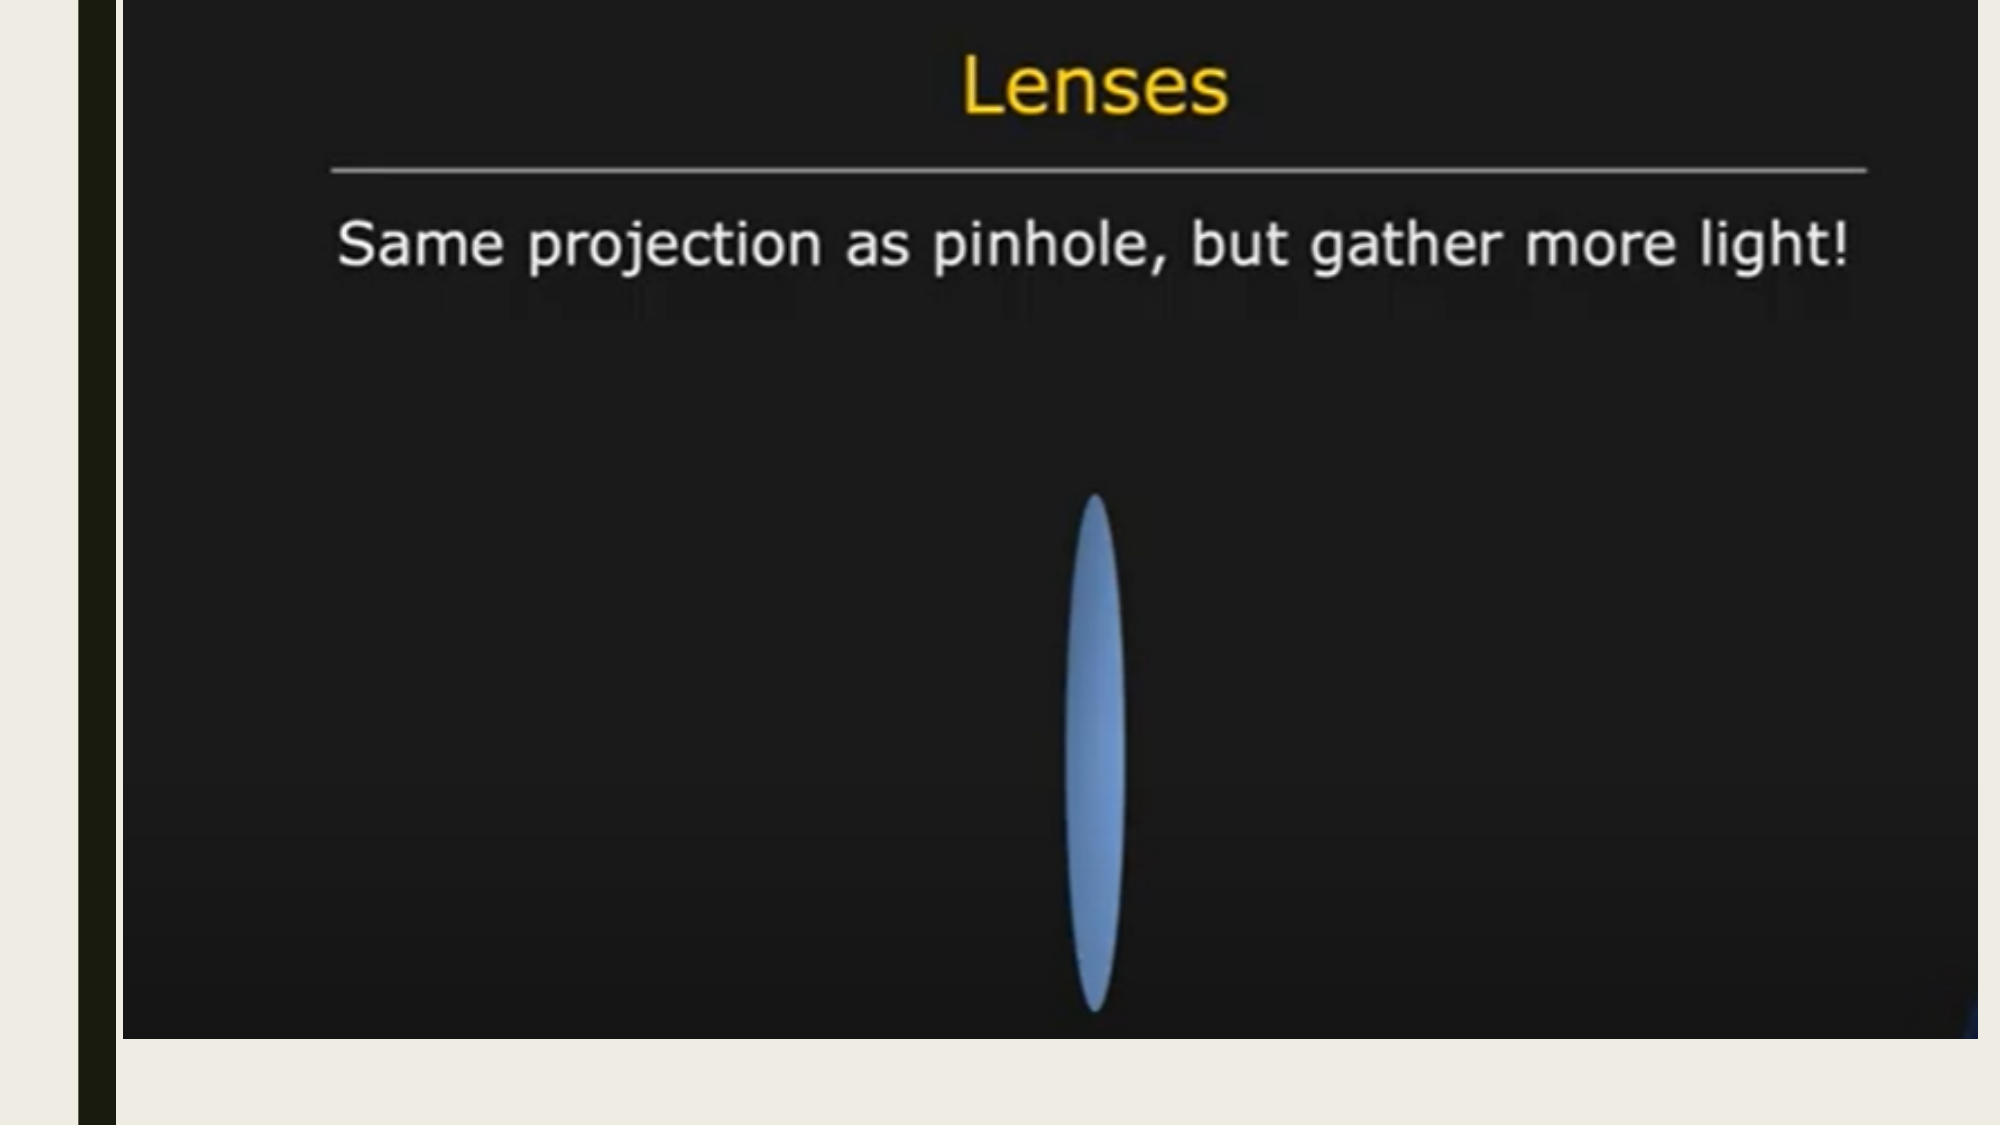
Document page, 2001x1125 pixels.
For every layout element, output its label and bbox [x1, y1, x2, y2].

picture [122, 0, 1978, 1039]
